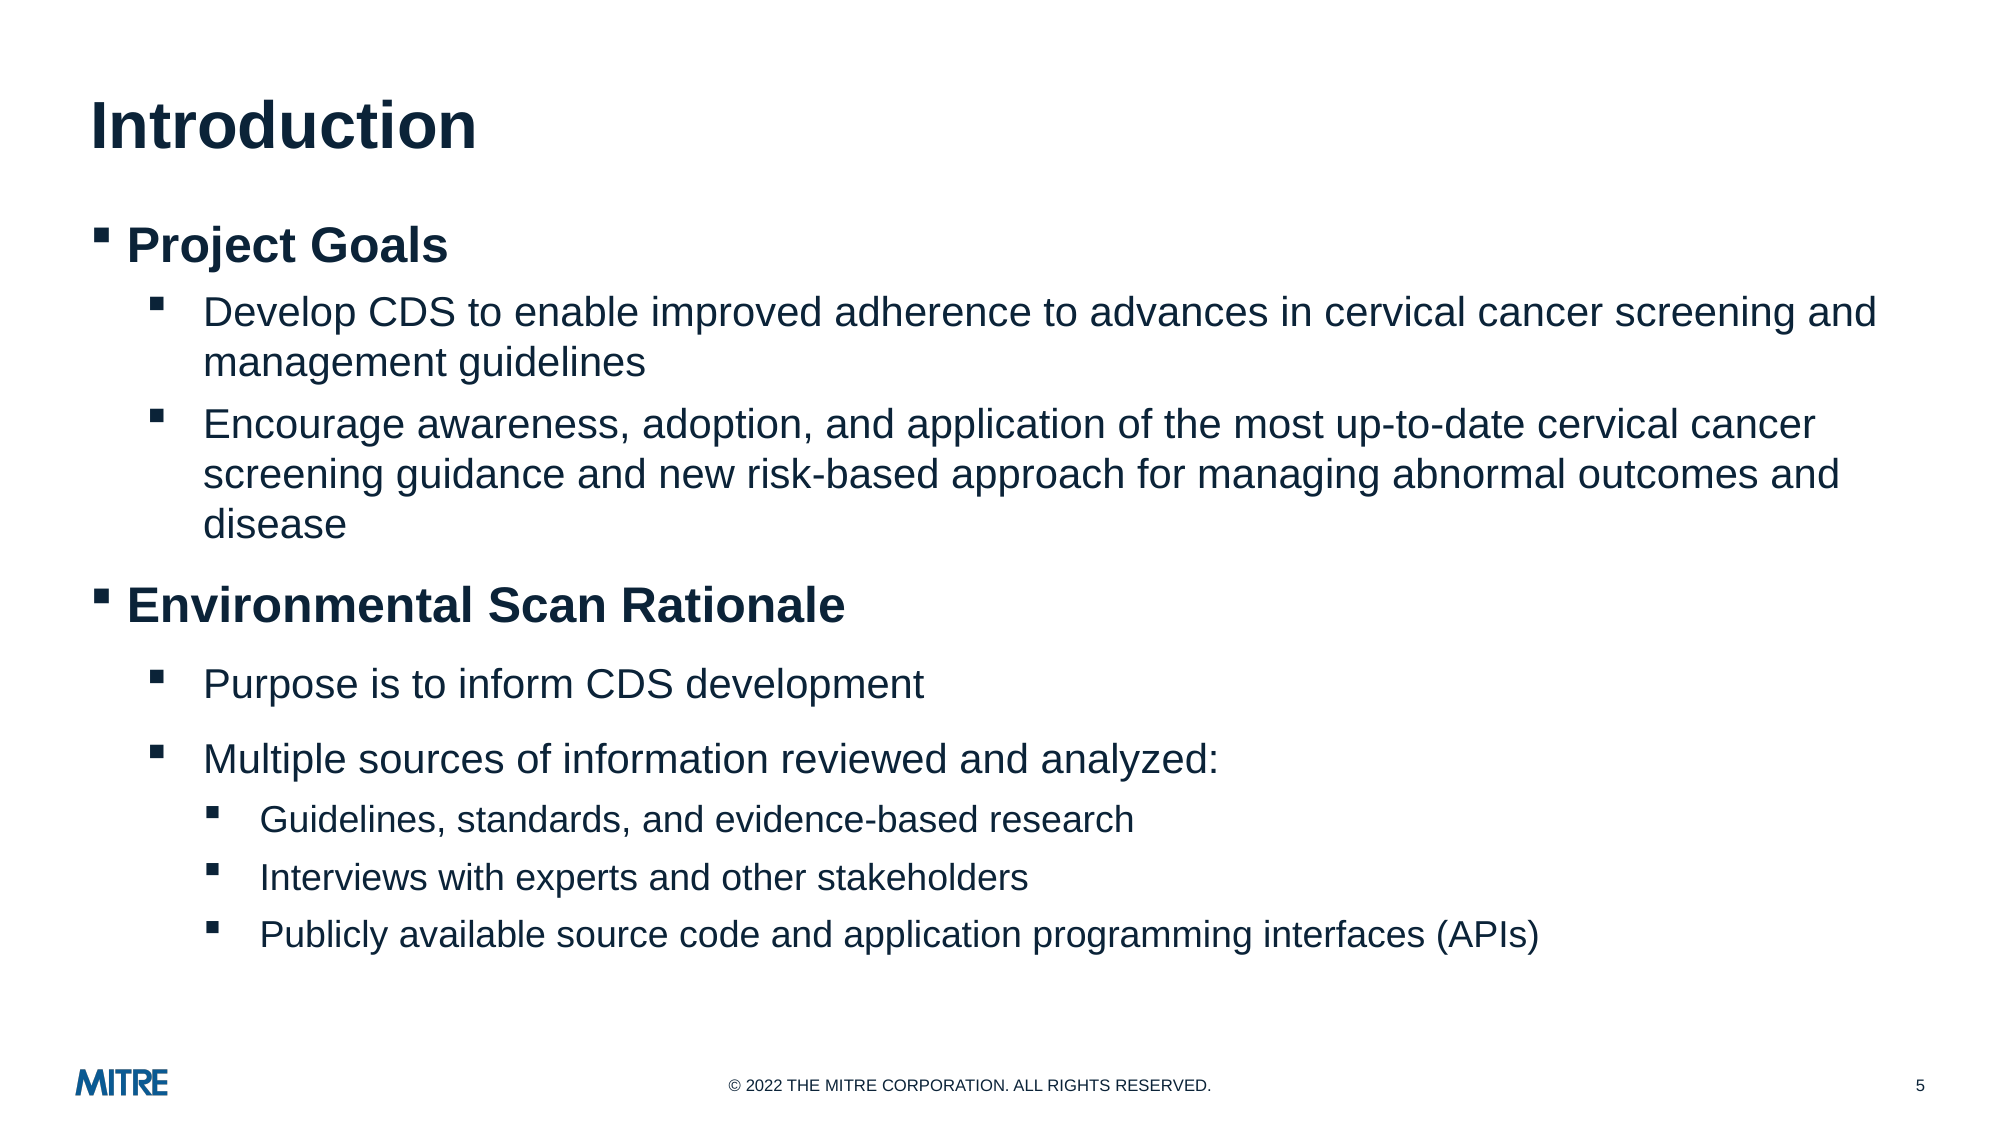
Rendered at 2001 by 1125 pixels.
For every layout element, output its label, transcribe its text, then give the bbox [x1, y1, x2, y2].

slide_number 5 [1793, 1064, 1925, 1106]
title Introduction [75, 65, 1925, 179]
picture [71, 1063, 174, 1103]
list Project Goals Develop CDS to enable improved adherence to advances in cervical cancer screening and management guidelines Encourage awareness, adoption, and application of the most up-to-date cervical cancer screening guidance and new risk-based approach for managing abnormal outcomes and disease Environmental Scan Rationale Purpose is to inform CDS development Multiple sources of information reviewed and analyzed: Guidelines, standards, and evidence-based research Interviews with experts and other stakeholders Publicly available source code and application programming interfaces (APIs) [75, 204, 1925, 1025]
